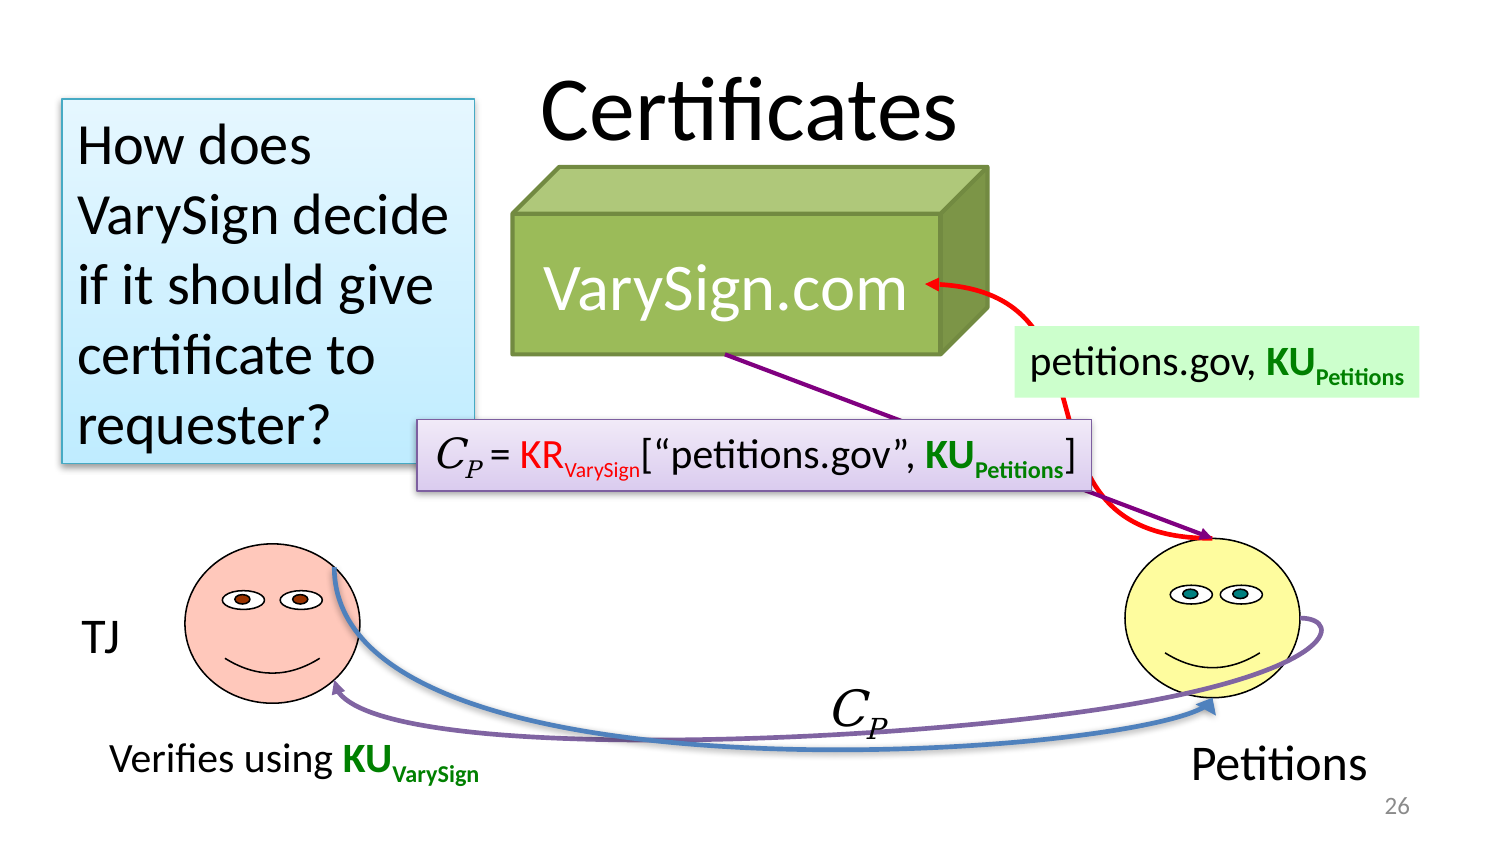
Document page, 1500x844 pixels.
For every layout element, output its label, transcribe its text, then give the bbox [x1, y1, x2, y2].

text_box [1189, 666, 1283, 698]
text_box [924, 283, 1213, 354]
text_box CP = KRVarySign[“petitions.gov”, KUPetitions] [416, 419, 698, 492]
text_box CP [811, 669, 900, 744]
title Certificates [75, 33, 1425, 175]
text_box [292, 594, 308, 605]
slide_number 25 [1074, 782, 1425, 827]
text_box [703, 196, 756, 844]
text_box [184, 543, 357, 704]
text_box Verifies using KUVarySign [94, 723, 495, 795]
text_box TJ [66, 596, 136, 671]
text_box Petitions [1176, 723, 1383, 799]
text_box [1182, 589, 1198, 599]
text_box [1220, 585, 1263, 605]
text_box How does VarySign decide if it should give certificate to requester? [61, 98, 475, 464]
text_box [1232, 589, 1248, 599]
text_box [280, 590, 323, 610]
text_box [760, 354, 1213, 539]
text_box [234, 594, 250, 605]
text_box VarySign.com [510, 164, 990, 357]
text_box [1170, 585, 1213, 605]
text_box [342, 575, 360, 626]
text_box petitions.gov, KUPetitions [1216, 326, 1420, 398]
text_box [222, 590, 265, 610]
text_box [1125, 538, 1300, 692]
